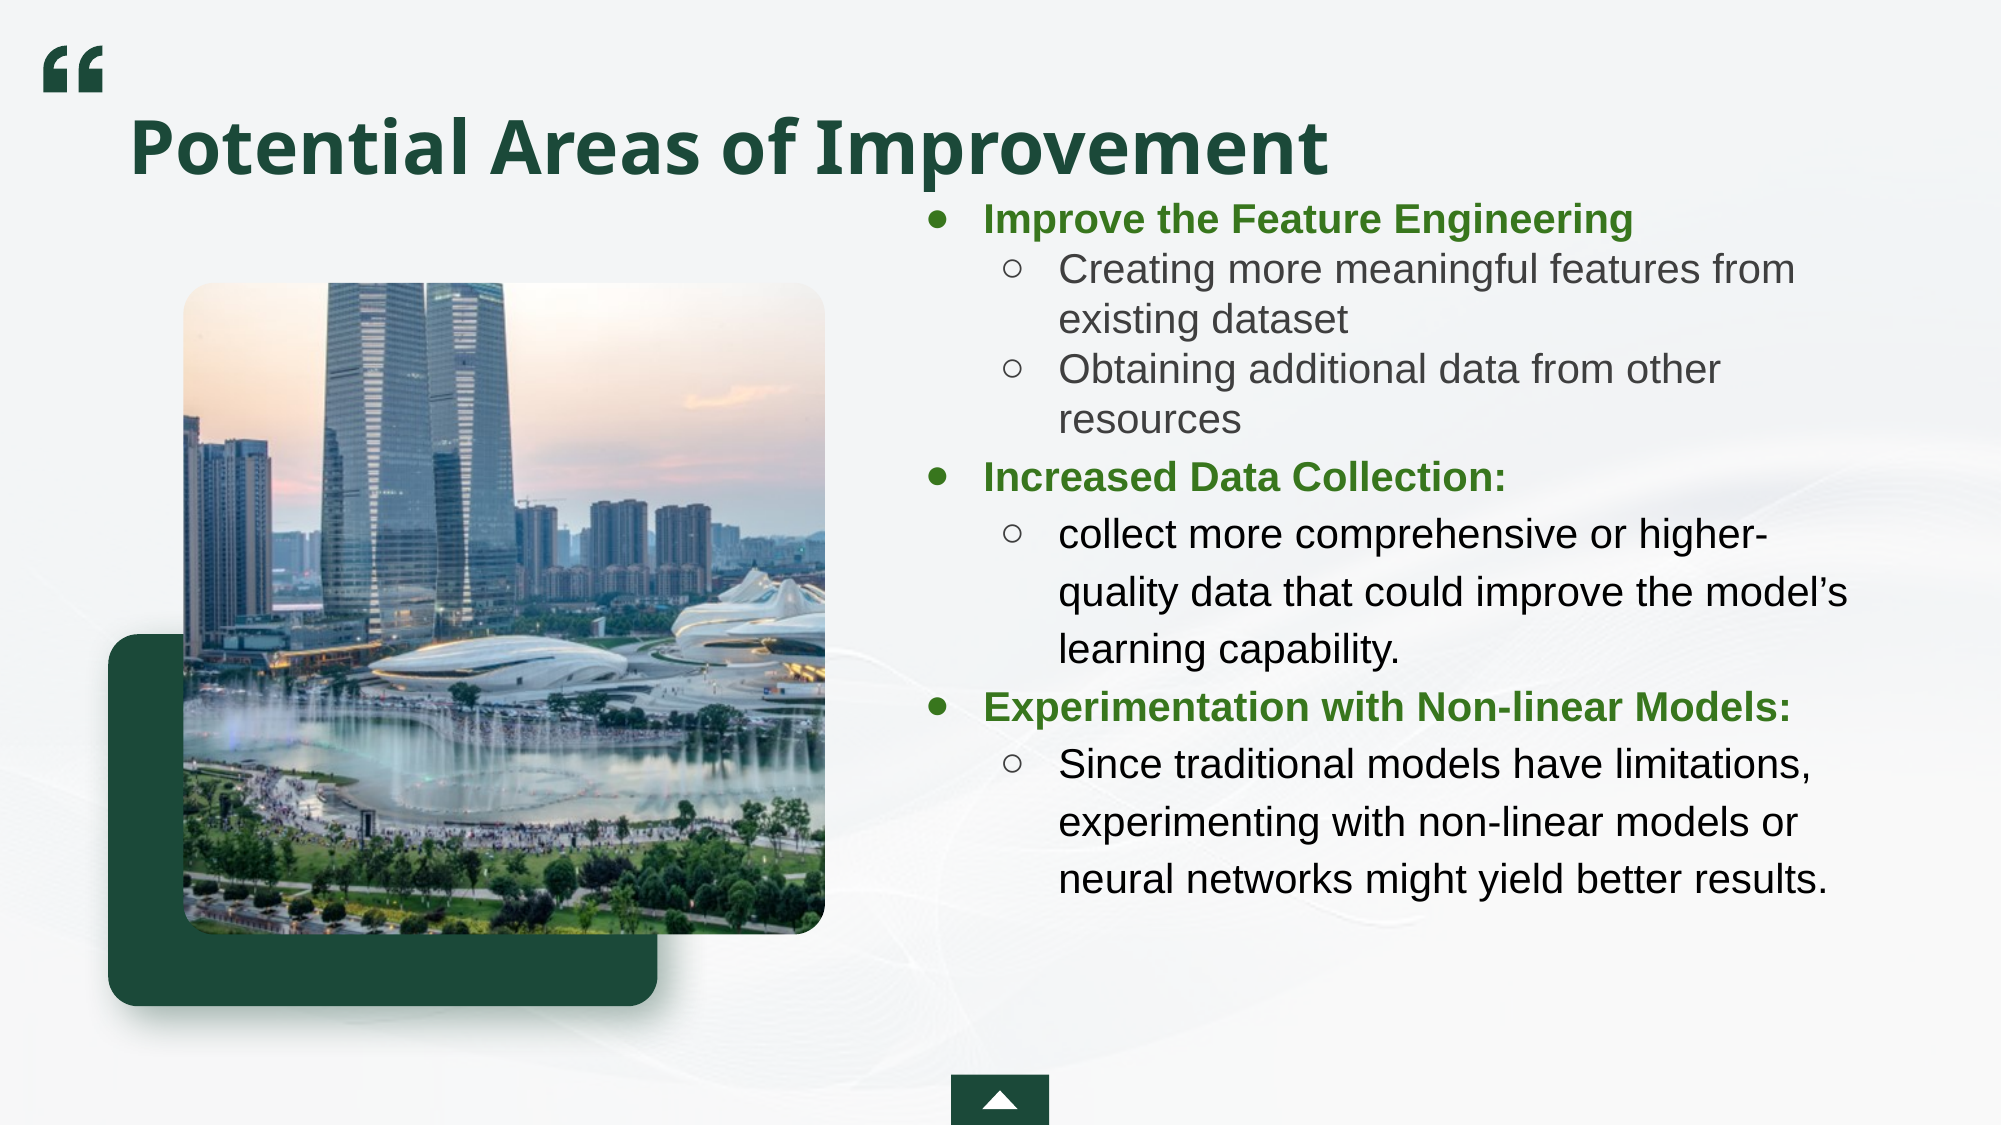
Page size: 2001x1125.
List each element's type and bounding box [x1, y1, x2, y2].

text_box [950, 1074, 1050, 1125]
picture [0, 0, 2000, 1125]
